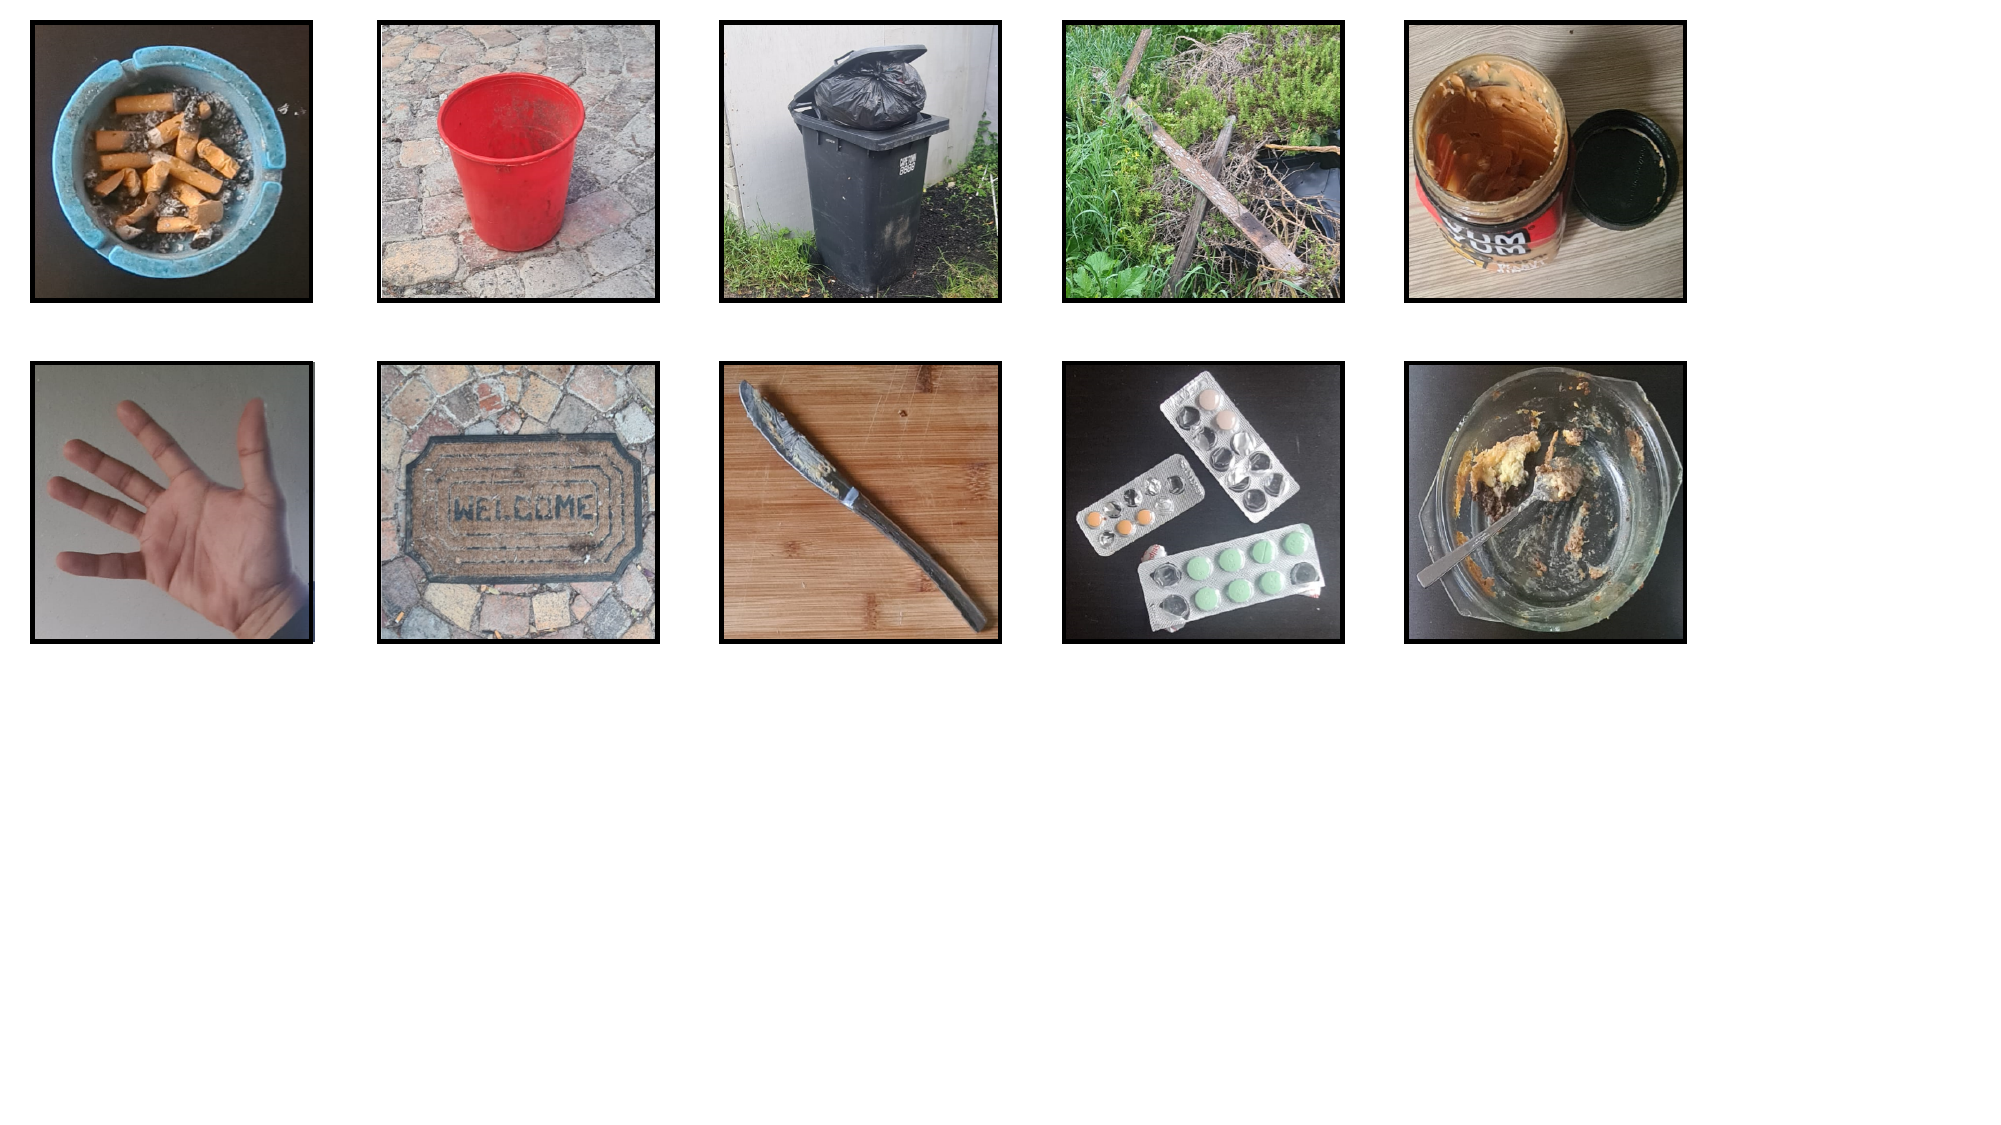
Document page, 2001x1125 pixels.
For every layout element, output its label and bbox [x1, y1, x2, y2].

text_box [721, 22, 1002, 303]
text_box [1063, 362, 1345, 642]
text_box [31, 362, 315, 642]
text_box [378, 22, 658, 301]
text_box [1063, 22, 1343, 301]
text_box [378, 362, 658, 644]
text_box [1406, 22, 1686, 301]
text_box [1406, 362, 1687, 642]
text_box [32, 22, 312, 302]
text_box [721, 362, 1000, 642]
